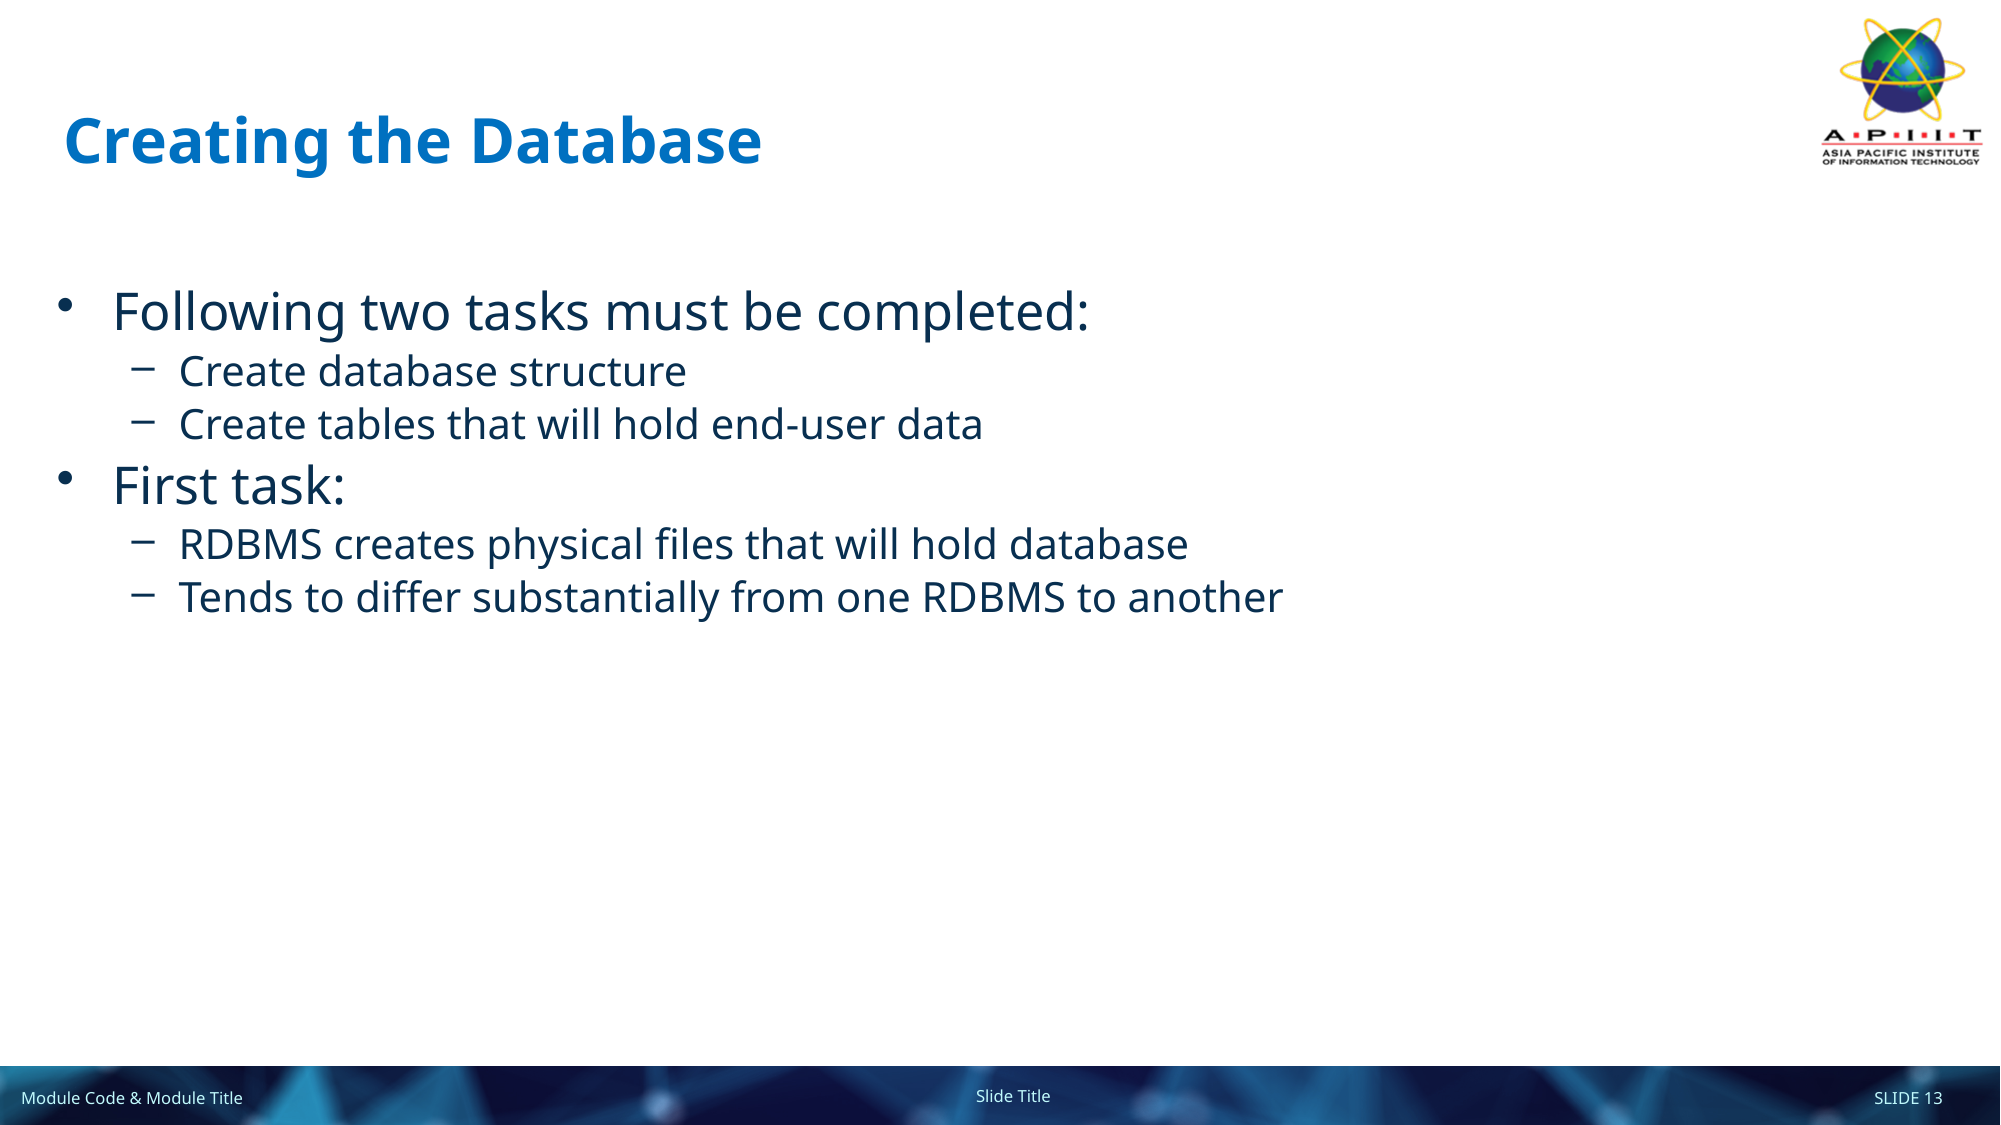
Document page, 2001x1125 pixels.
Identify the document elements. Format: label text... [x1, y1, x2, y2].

title Creating the Database [48, 45, 1764, 233]
picture [0, 1066, 2000, 1125]
list Following two tasks must be completed: Create database structure Create tables that will hold end-user data First task: RDBMS creates physical files that will hold database Tends to differ substantially from one RDBMS to another [41, 278, 1969, 1021]
picture [1803, 0, 2000, 182]
